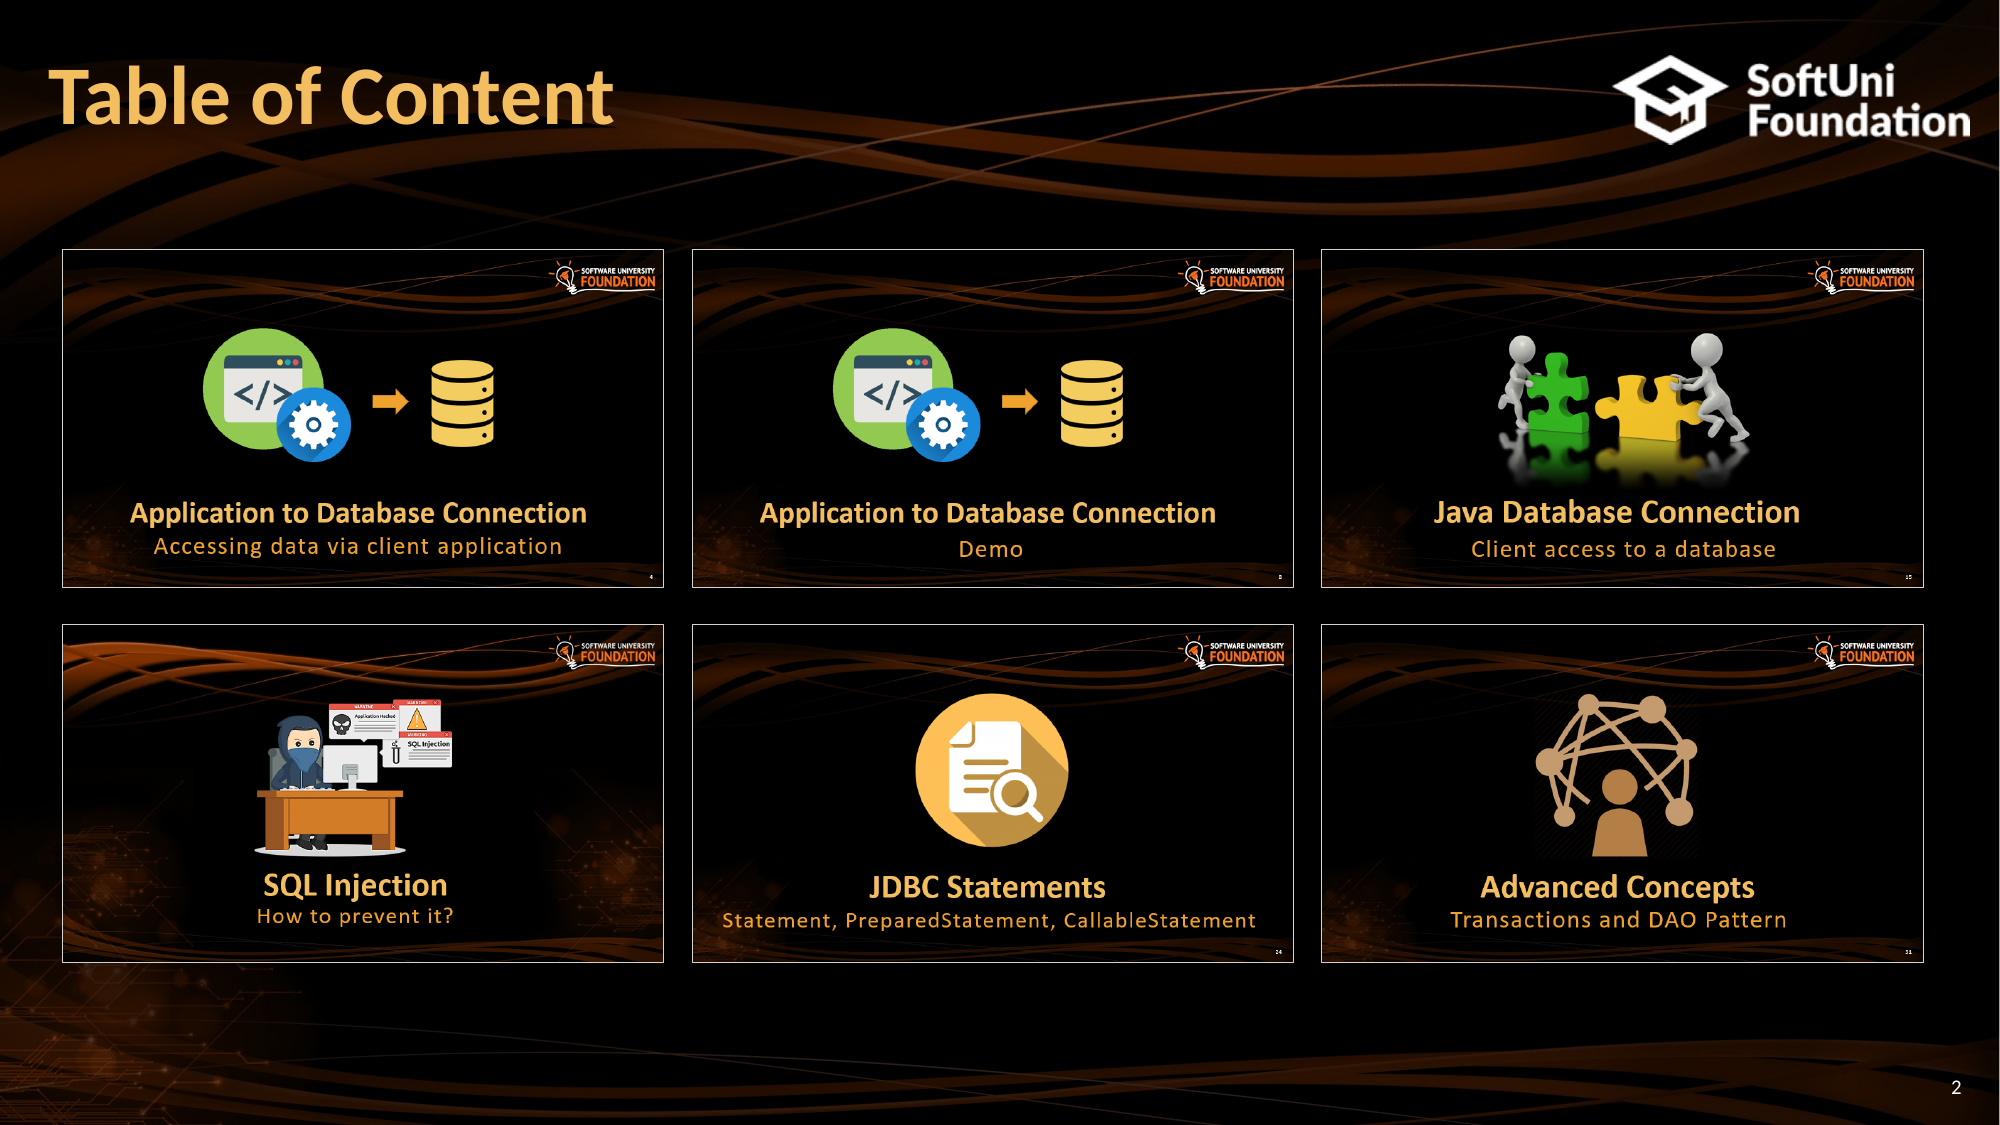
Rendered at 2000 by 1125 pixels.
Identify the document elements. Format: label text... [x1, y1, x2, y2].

title Table of Content [30, 6, 1602, 189]
slide_number 2 [1897, 1070, 1968, 1103]
picture [0, 0, 2000, 1125]
